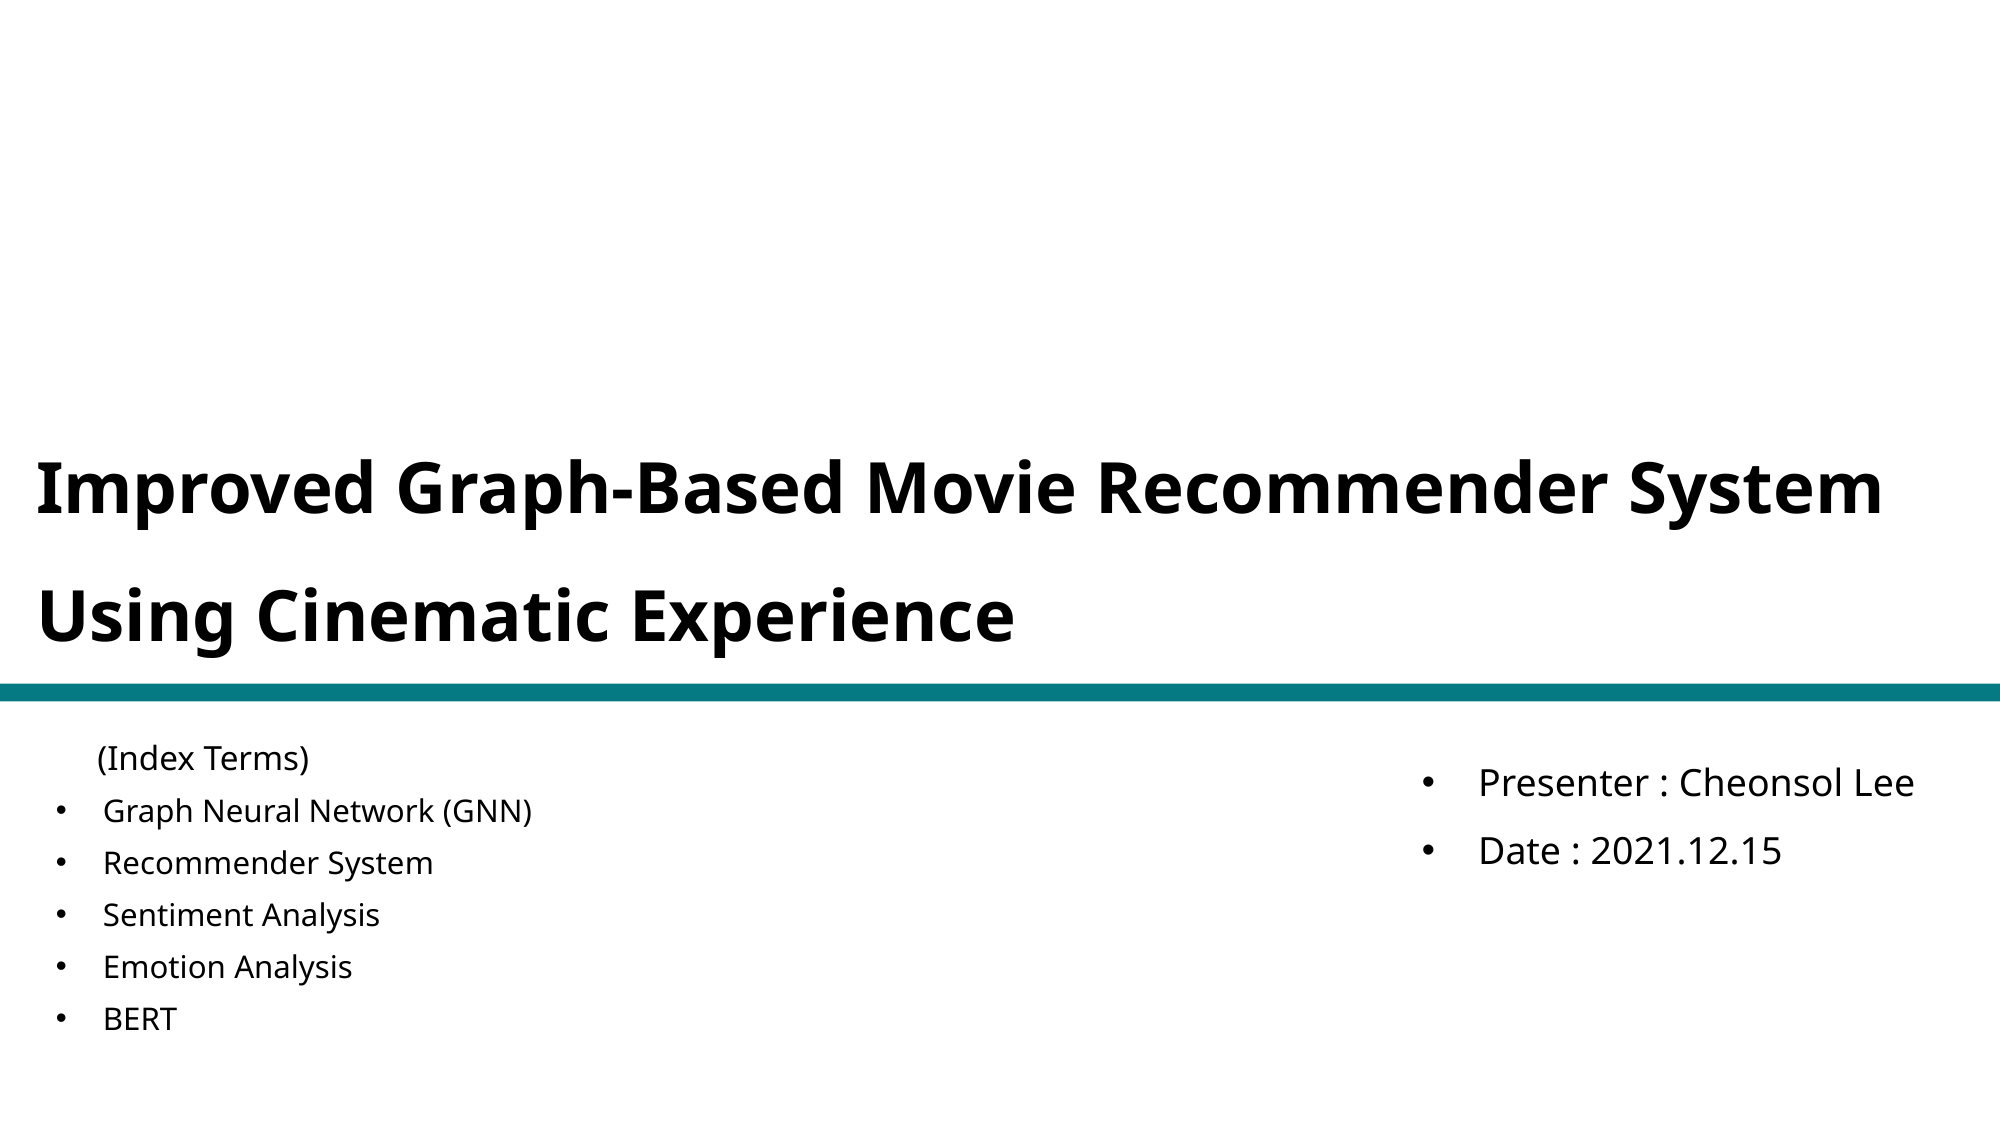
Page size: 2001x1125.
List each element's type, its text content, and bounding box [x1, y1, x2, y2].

text_box Improved Graph-Based Movie Recommender System Using Cinematic Experience [21, 393, 1979, 663]
text_box Presenter : Cheonsol Lee Date : 2021.12.15 [1407, 729, 2000, 880]
text_box [0, 682, 2000, 702]
text_box (Index Terms) Graph Neural Network (GNN) Recommender System Sentiment Analysis Emotion Analysis BERT [41, 729, 867, 1045]
